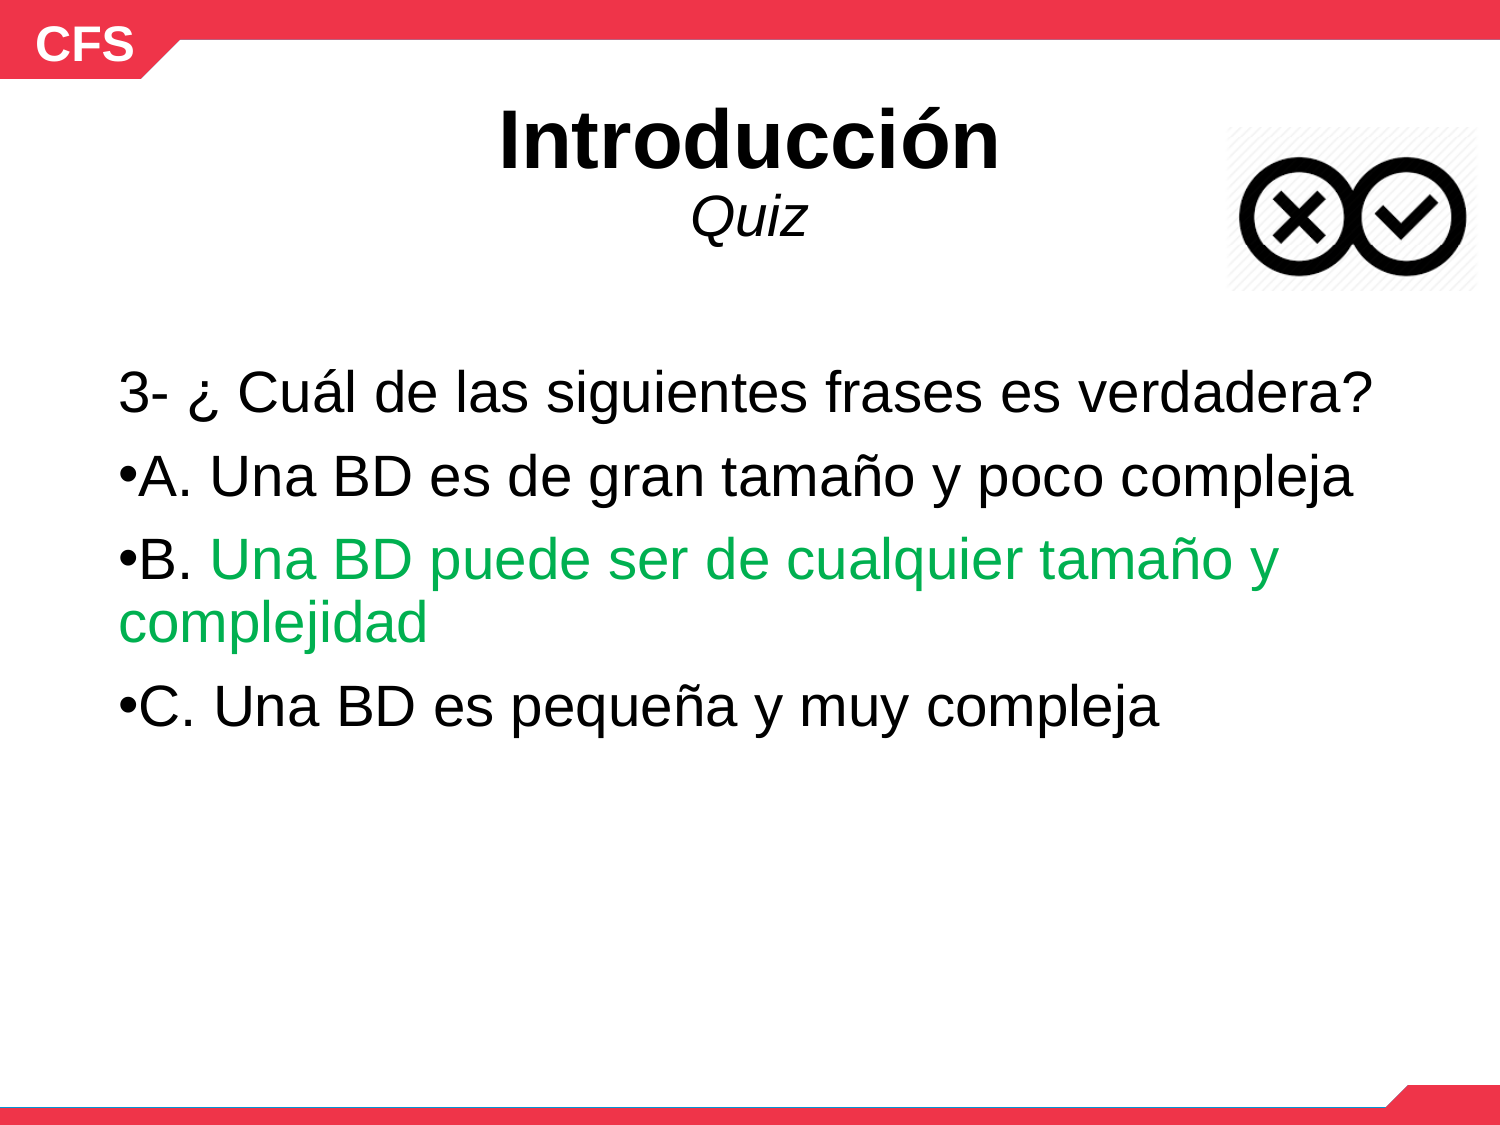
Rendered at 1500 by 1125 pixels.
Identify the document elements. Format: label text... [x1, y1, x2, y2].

text_box Introducción Quiz [103, 72, 1397, 273]
picture [1218, 126, 1485, 291]
text_box 3- ¿ Cuál de las siguientes frases es verdadera? A. Una BD es de gran tamaño y poco compleja B. Una BD puede ser de cualquier tamaño y complejidad C. Una BD es pequeña y muy compleja [103, 354, 1397, 1069]
